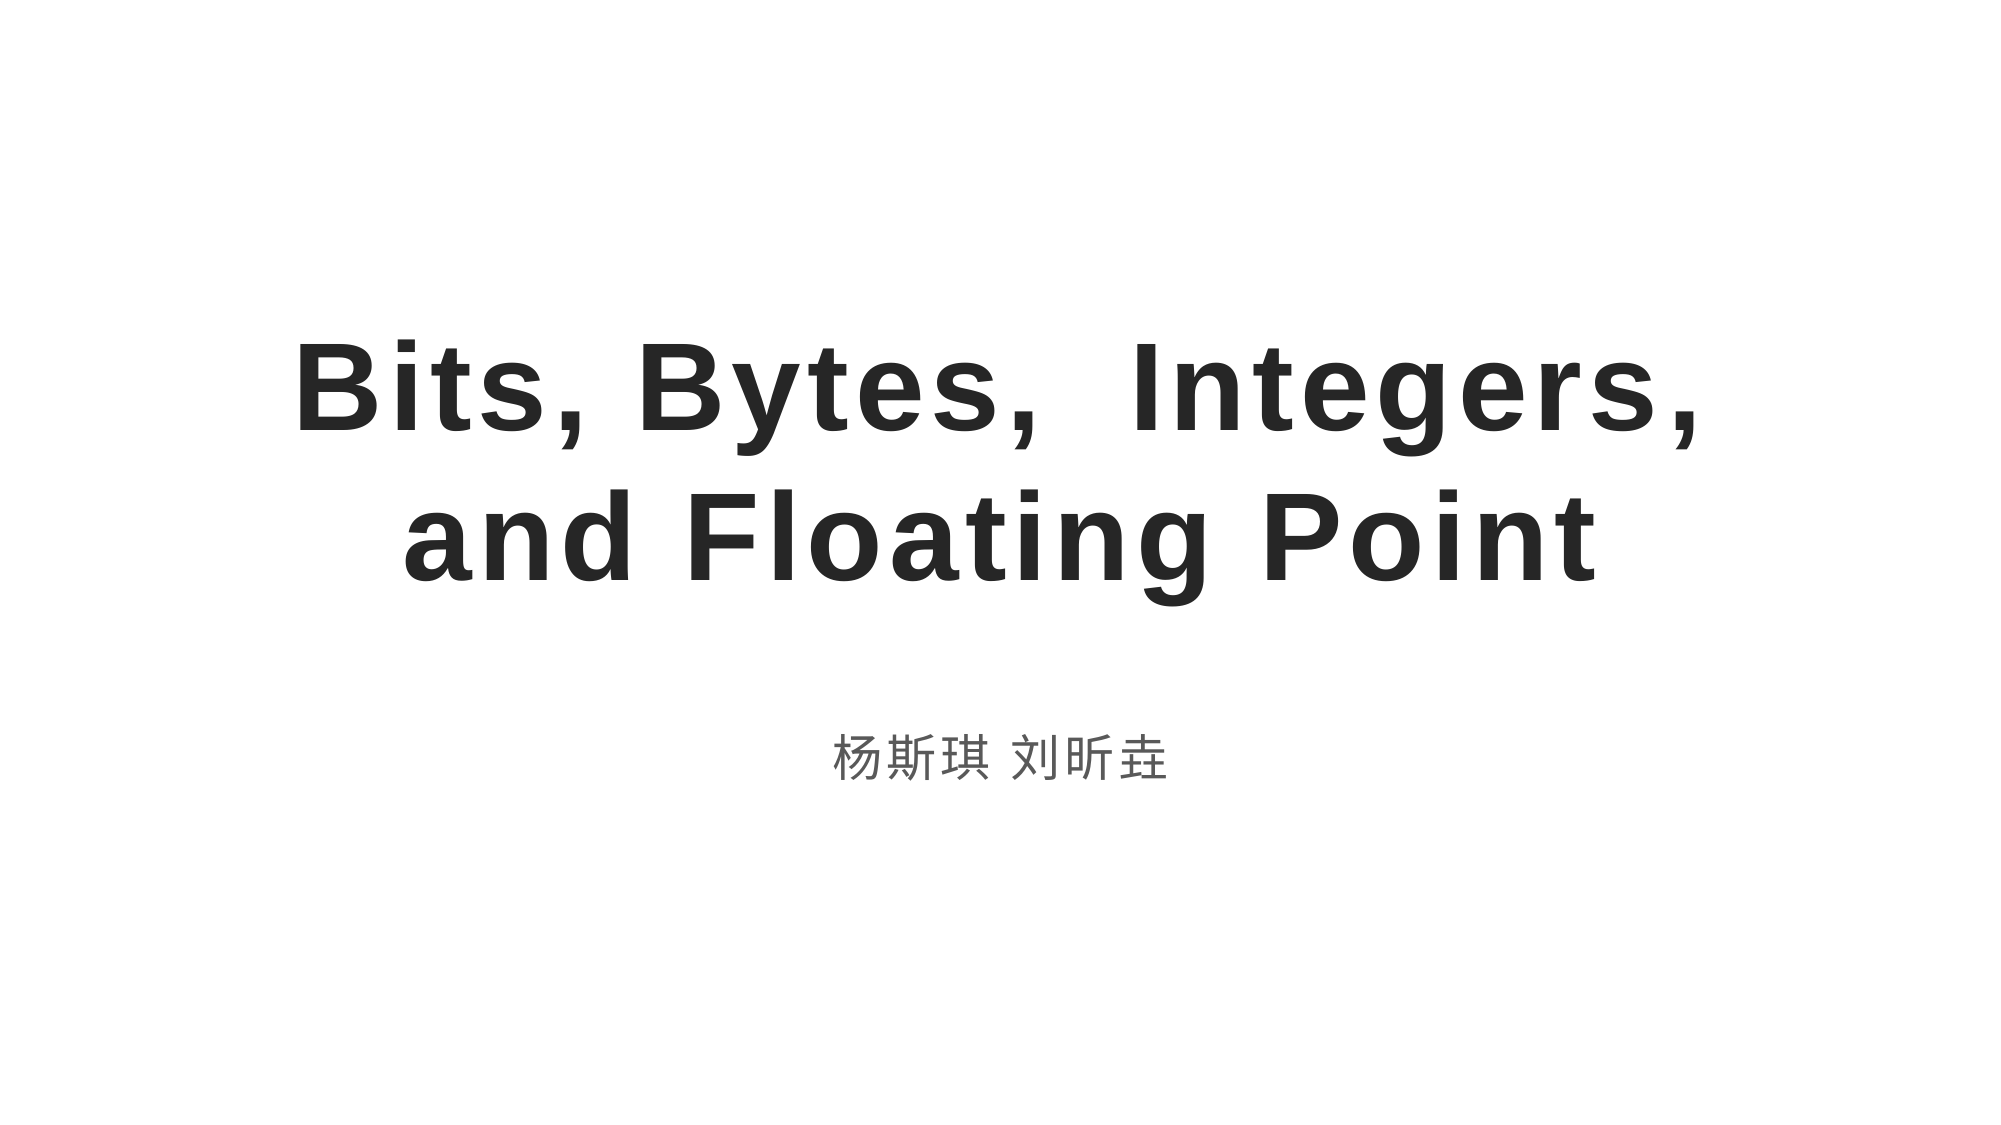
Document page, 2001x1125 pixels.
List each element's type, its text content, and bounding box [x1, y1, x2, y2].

title Bits, Bytes, Integers, and Floating Point [196, 191, 1805, 614]
subtitle 杨斯琪 刘昕垚 [196, 631, 1805, 874]
